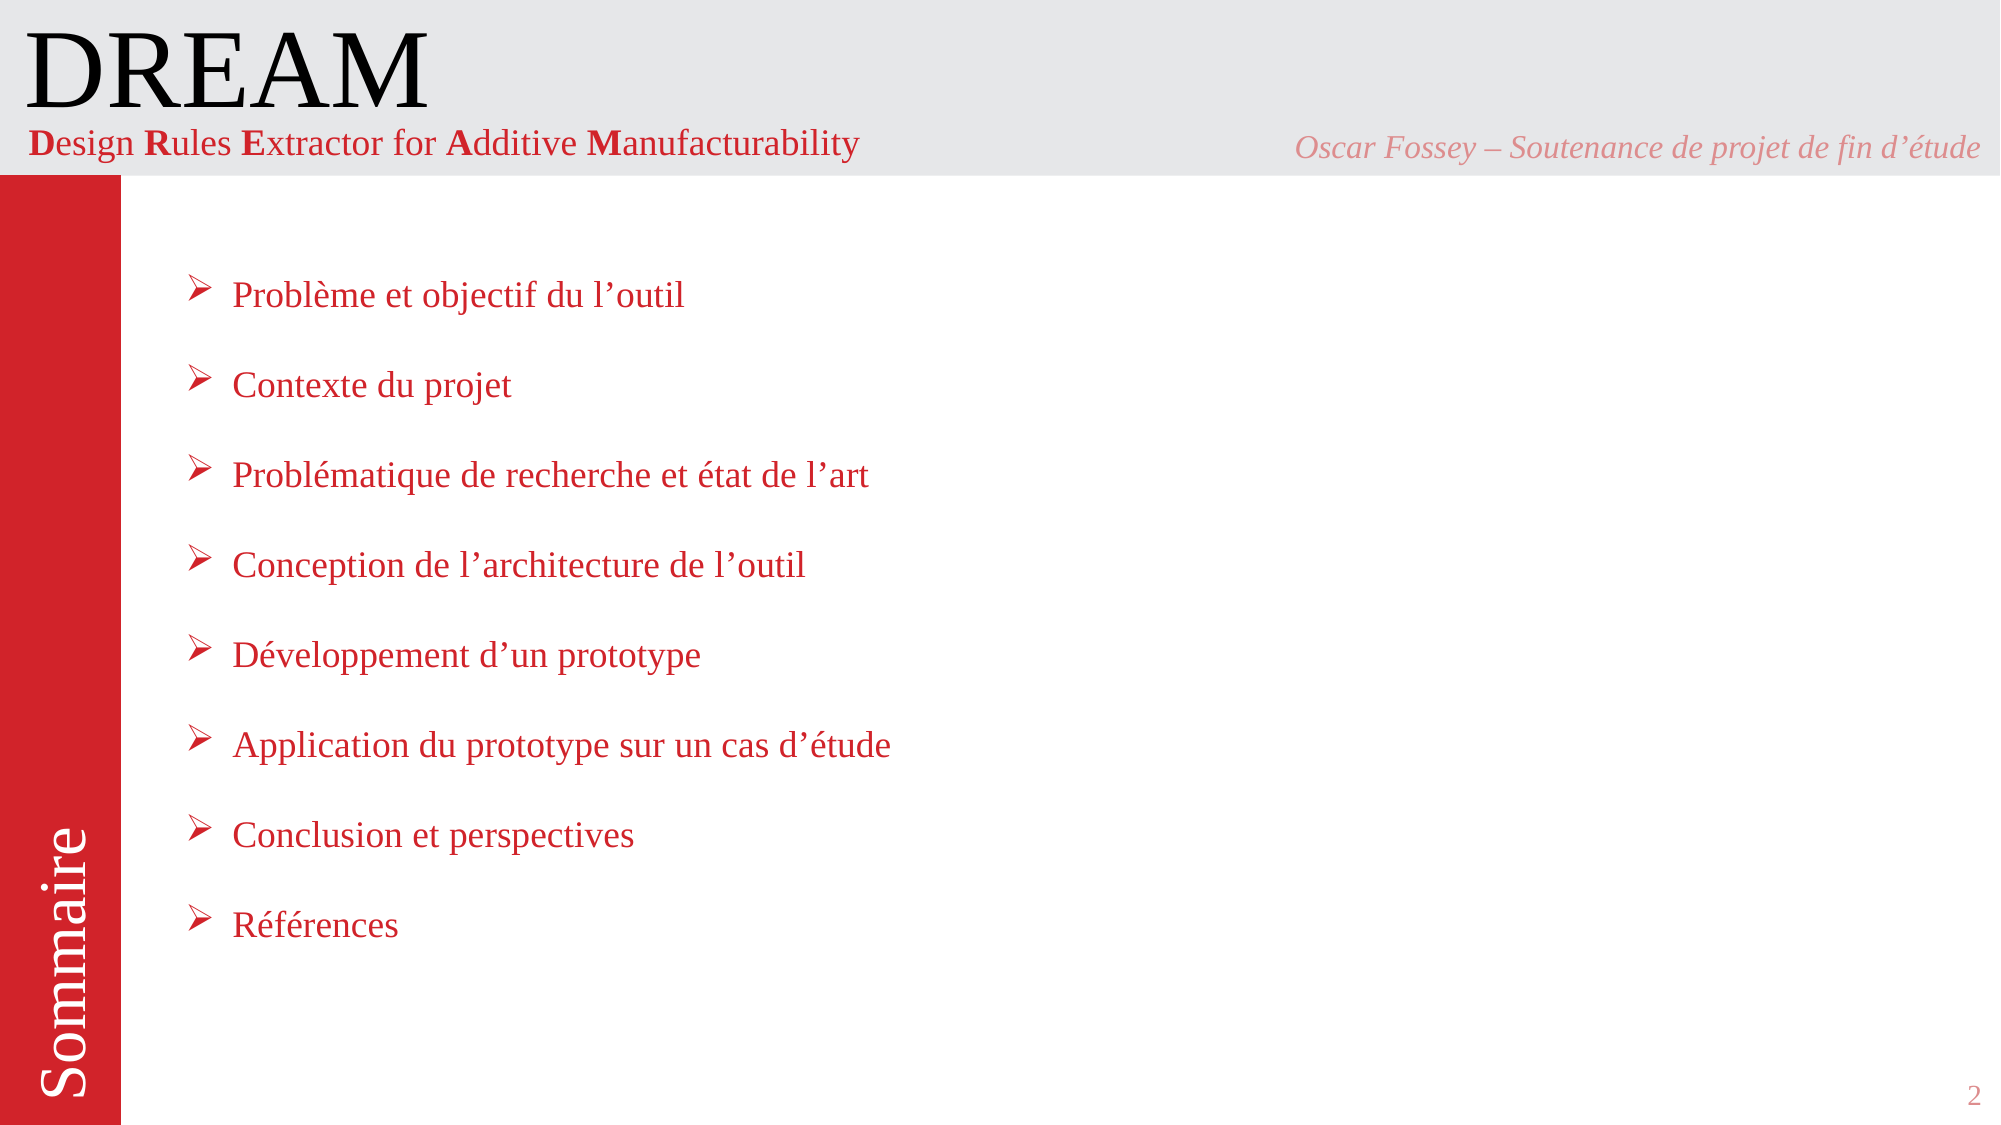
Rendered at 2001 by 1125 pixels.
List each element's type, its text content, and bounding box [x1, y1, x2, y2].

text_box Problème et objectif du l’outil Contexte du projet Problématique de recherche et état de l’art Conception de l’architecture de l’outil Développement d’un prototype Application du prototype sur un cas d’étude Conclusion et perspectives Références [170, 217, 908, 1088]
title Sommaire [20, 262, 111, 1116]
footer Oscar Fossey – Soutenance de projet de fin d’étude [1264, 115, 1998, 175]
slide_number 2 [1877, 1063, 1997, 1124]
